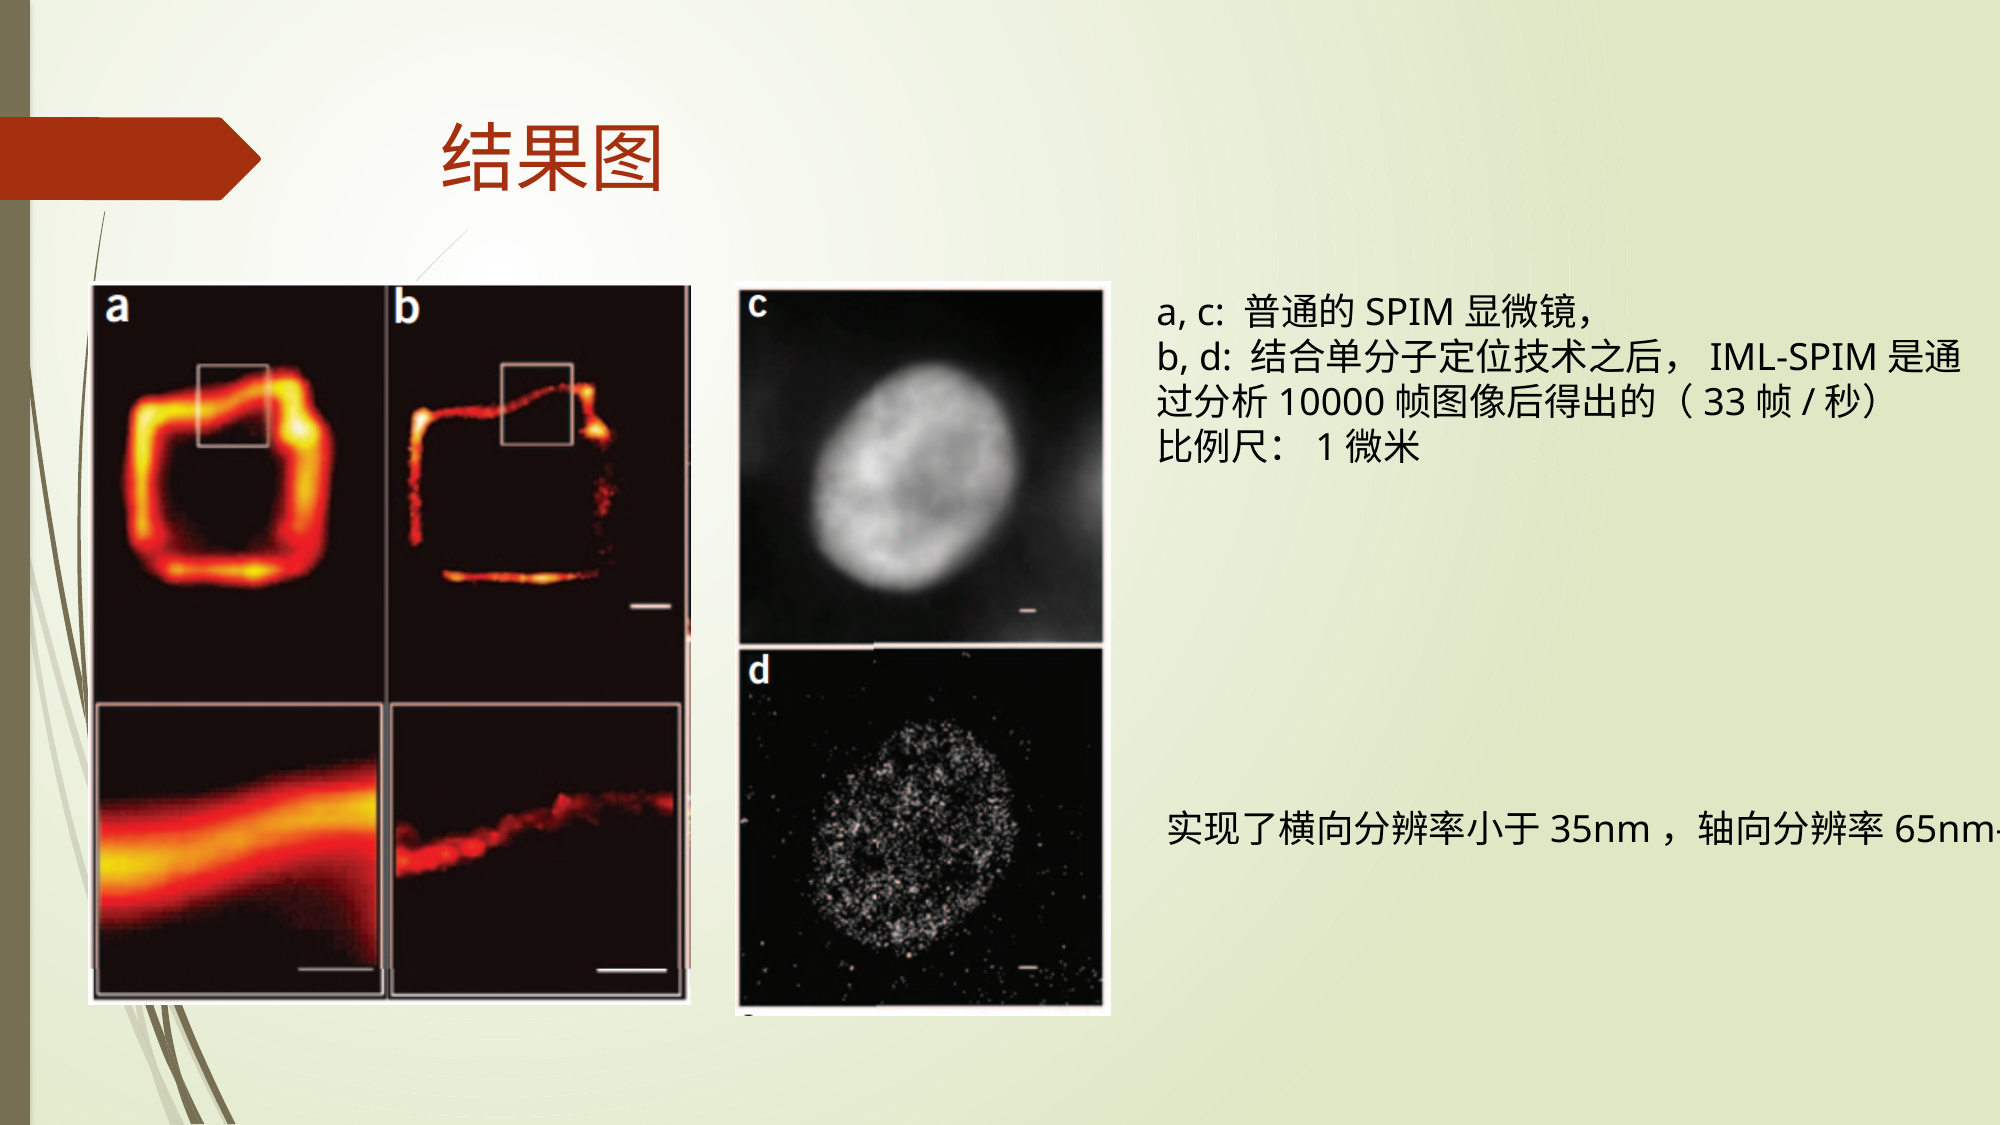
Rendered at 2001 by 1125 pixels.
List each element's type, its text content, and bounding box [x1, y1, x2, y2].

picture [88, 280, 691, 1005]
text_box a, c: 普通的SPIM显微镜， b, d: 结合单分子定位技术之后，IML-SPIM是通过分析10000帧图像后得出的（33帧/秒） 比例尺：1微米 [1141, 281, 2000, 476]
text_box 实现了横向分辨率小于35nm，轴向分辨率65nm-140nm [1151, 797, 2000, 858]
picture [735, 280, 1112, 1016]
title 结果图 [425, 102, 1888, 227]
